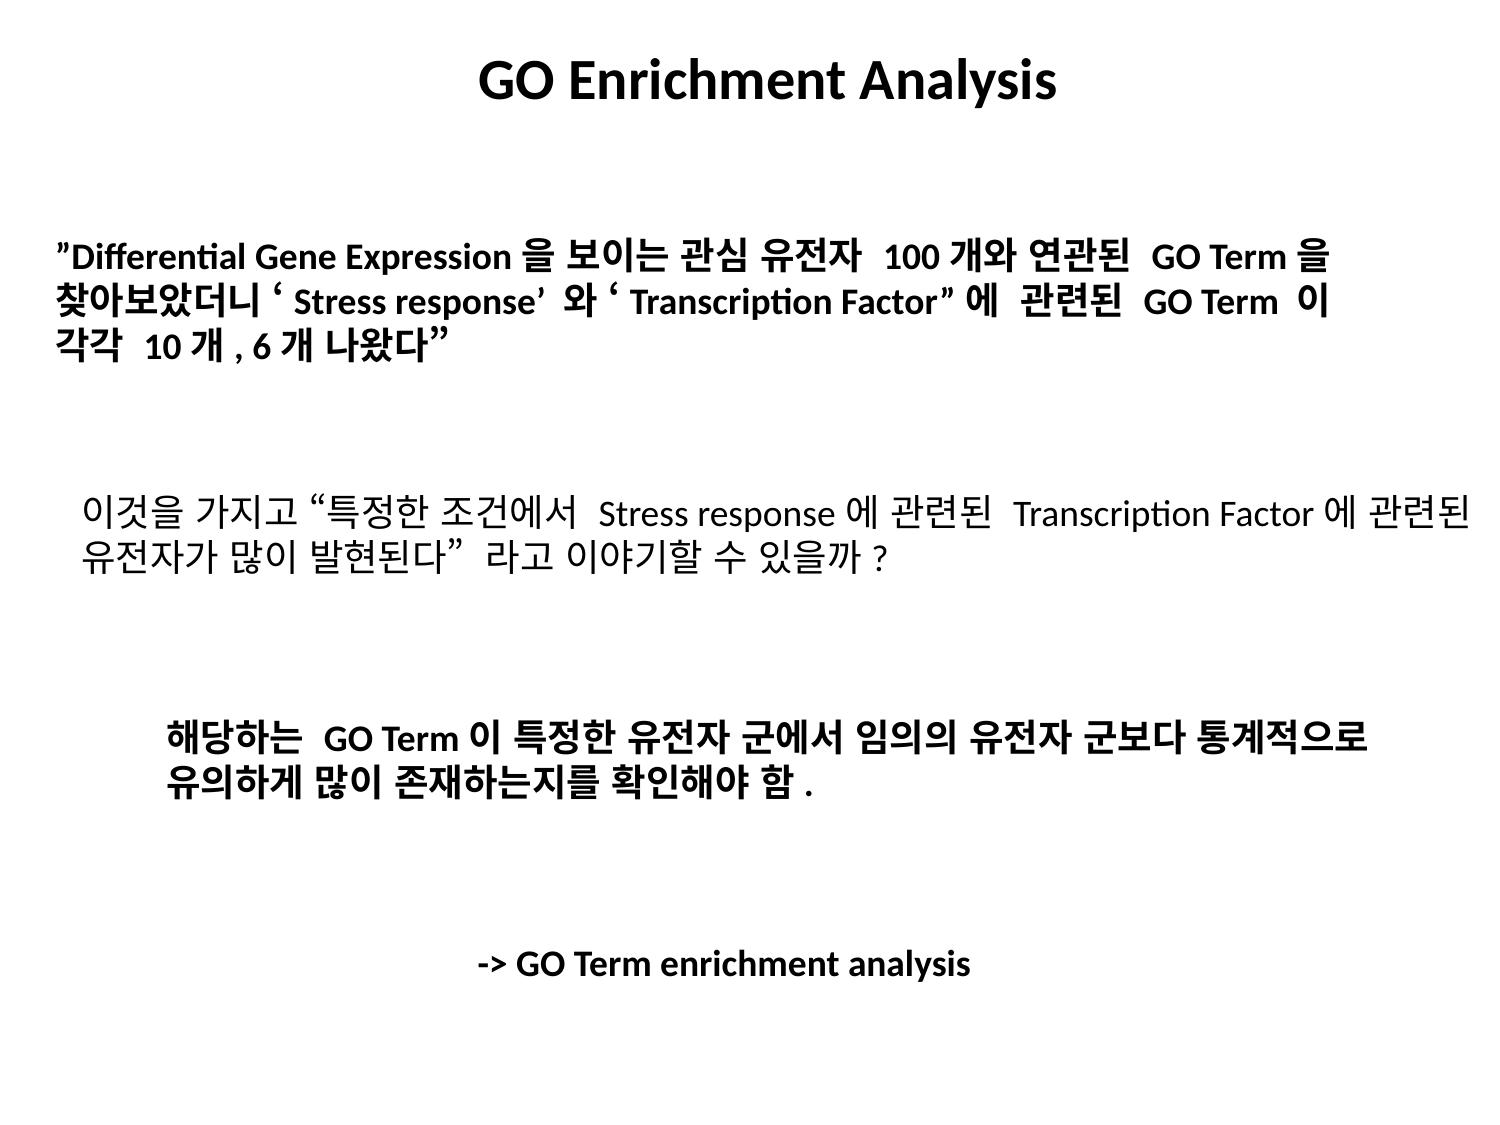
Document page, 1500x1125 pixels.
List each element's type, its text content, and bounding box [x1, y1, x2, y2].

text_box GO Enrichment Analysis [463, 33, 1073, 119]
text_box 이것을 가지고 “특정한 조건에서 Stress response에 관련된 Transcription Factor에 관련된 유전자가 많이 발현된다” 라고 이야기할 수 있을까? [66, 481, 1488, 587]
text_box -> GO Term enrichment analysis [462, 931, 987, 992]
text_box ”Differential Gene Expression을 보이는 관심 유전자 100개와 연관된 GO Term을 찾아보았더니 ‘Stress response’ 와 ‘Transcription Factor”에 관련된 GO Term 이 각각 10개, 6개 나왔다” [40, 224, 1357, 375]
text_box 해당하는 GO Term이 특정한 유전자 군에서 임의의 유전자 군보다 통계적으로 유의하게 많이 존재하는지를 확인해야 함. [151, 706, 1386, 812]
